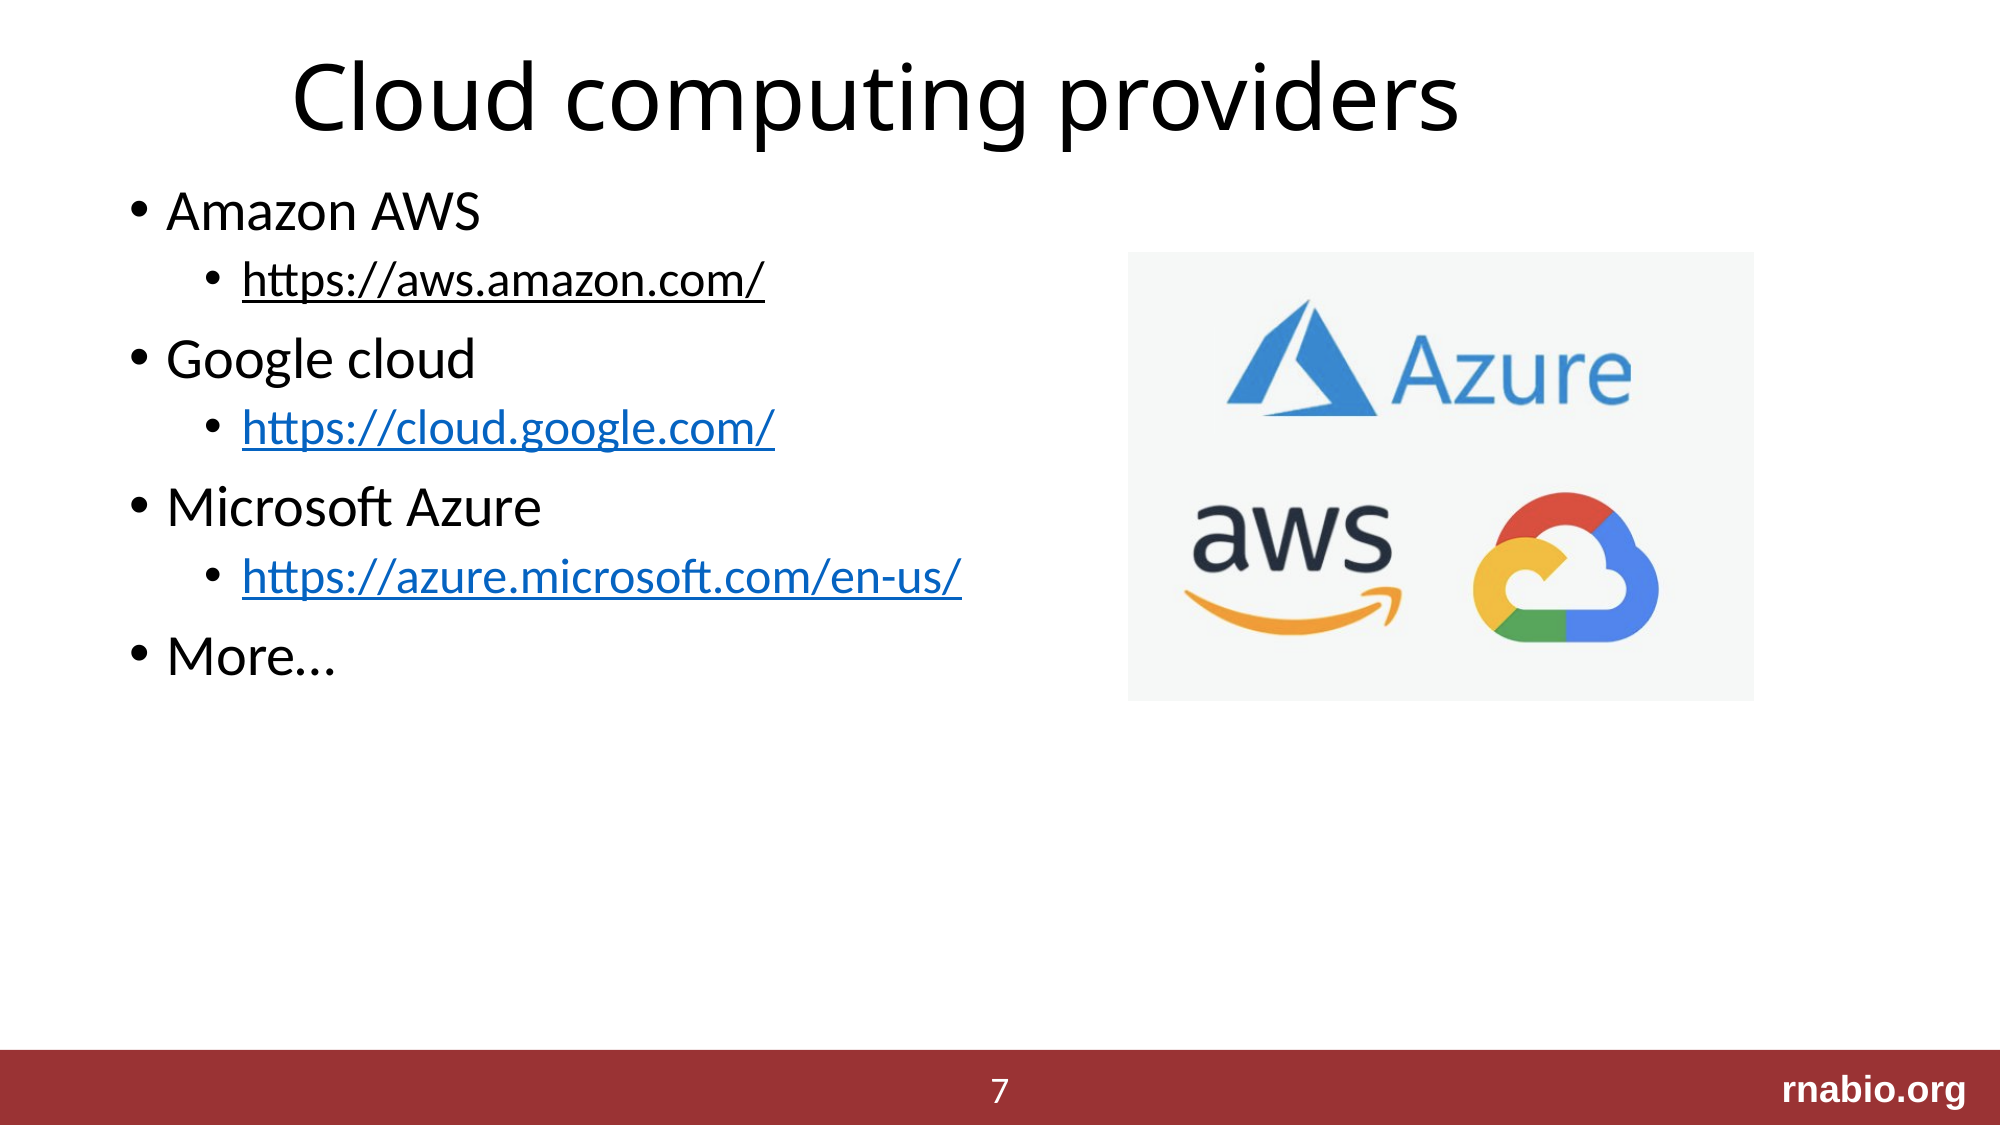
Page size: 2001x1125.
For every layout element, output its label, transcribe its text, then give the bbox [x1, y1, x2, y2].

list Amazon AWS https://aws.amazon.com/ Google cloud https://cloud.google.com/ Microsoft Azure https://azure.microsoft.com/en-us/ More… [114, 172, 1725, 1038]
picture [1128, 252, 1754, 701]
title Cloud computing providers [275, 7, 1725, 172]
